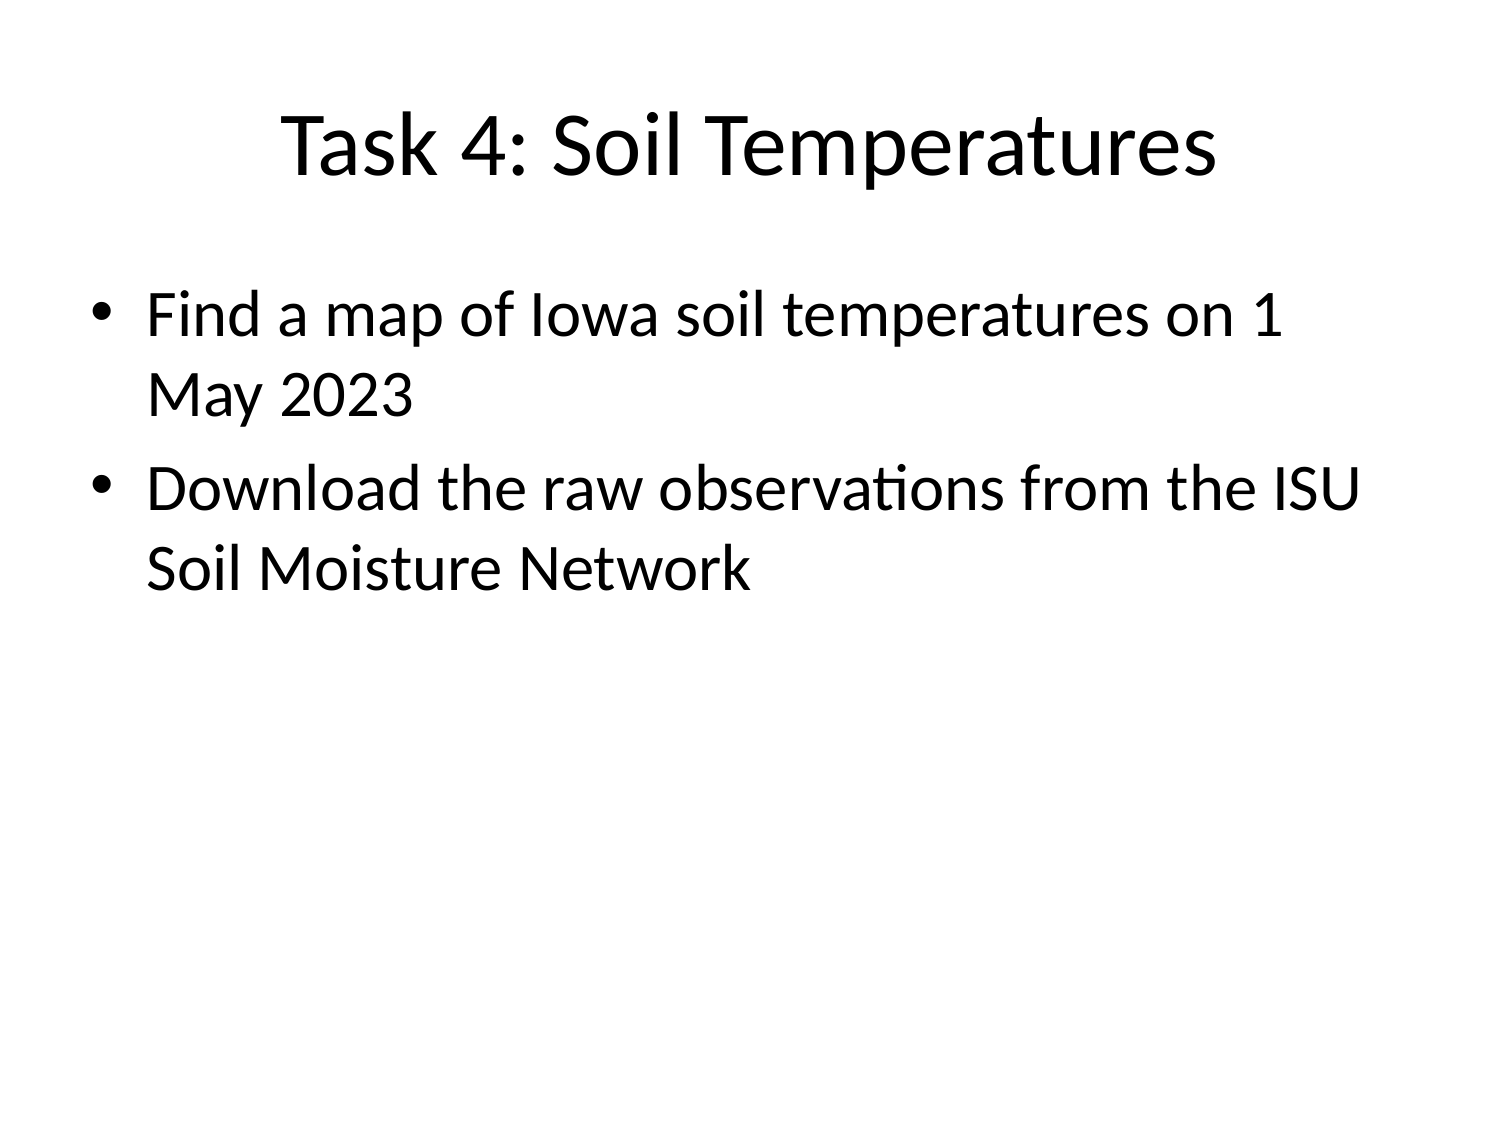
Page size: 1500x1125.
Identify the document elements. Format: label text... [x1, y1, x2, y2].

list Find a map of Iowa soil temperatures on 1 May 2023 Download the raw observations from the ISU Soil Moisture Network [75, 262, 1425, 1005]
title Task 4: Soil Temperatures [75, 45, 1425, 233]
